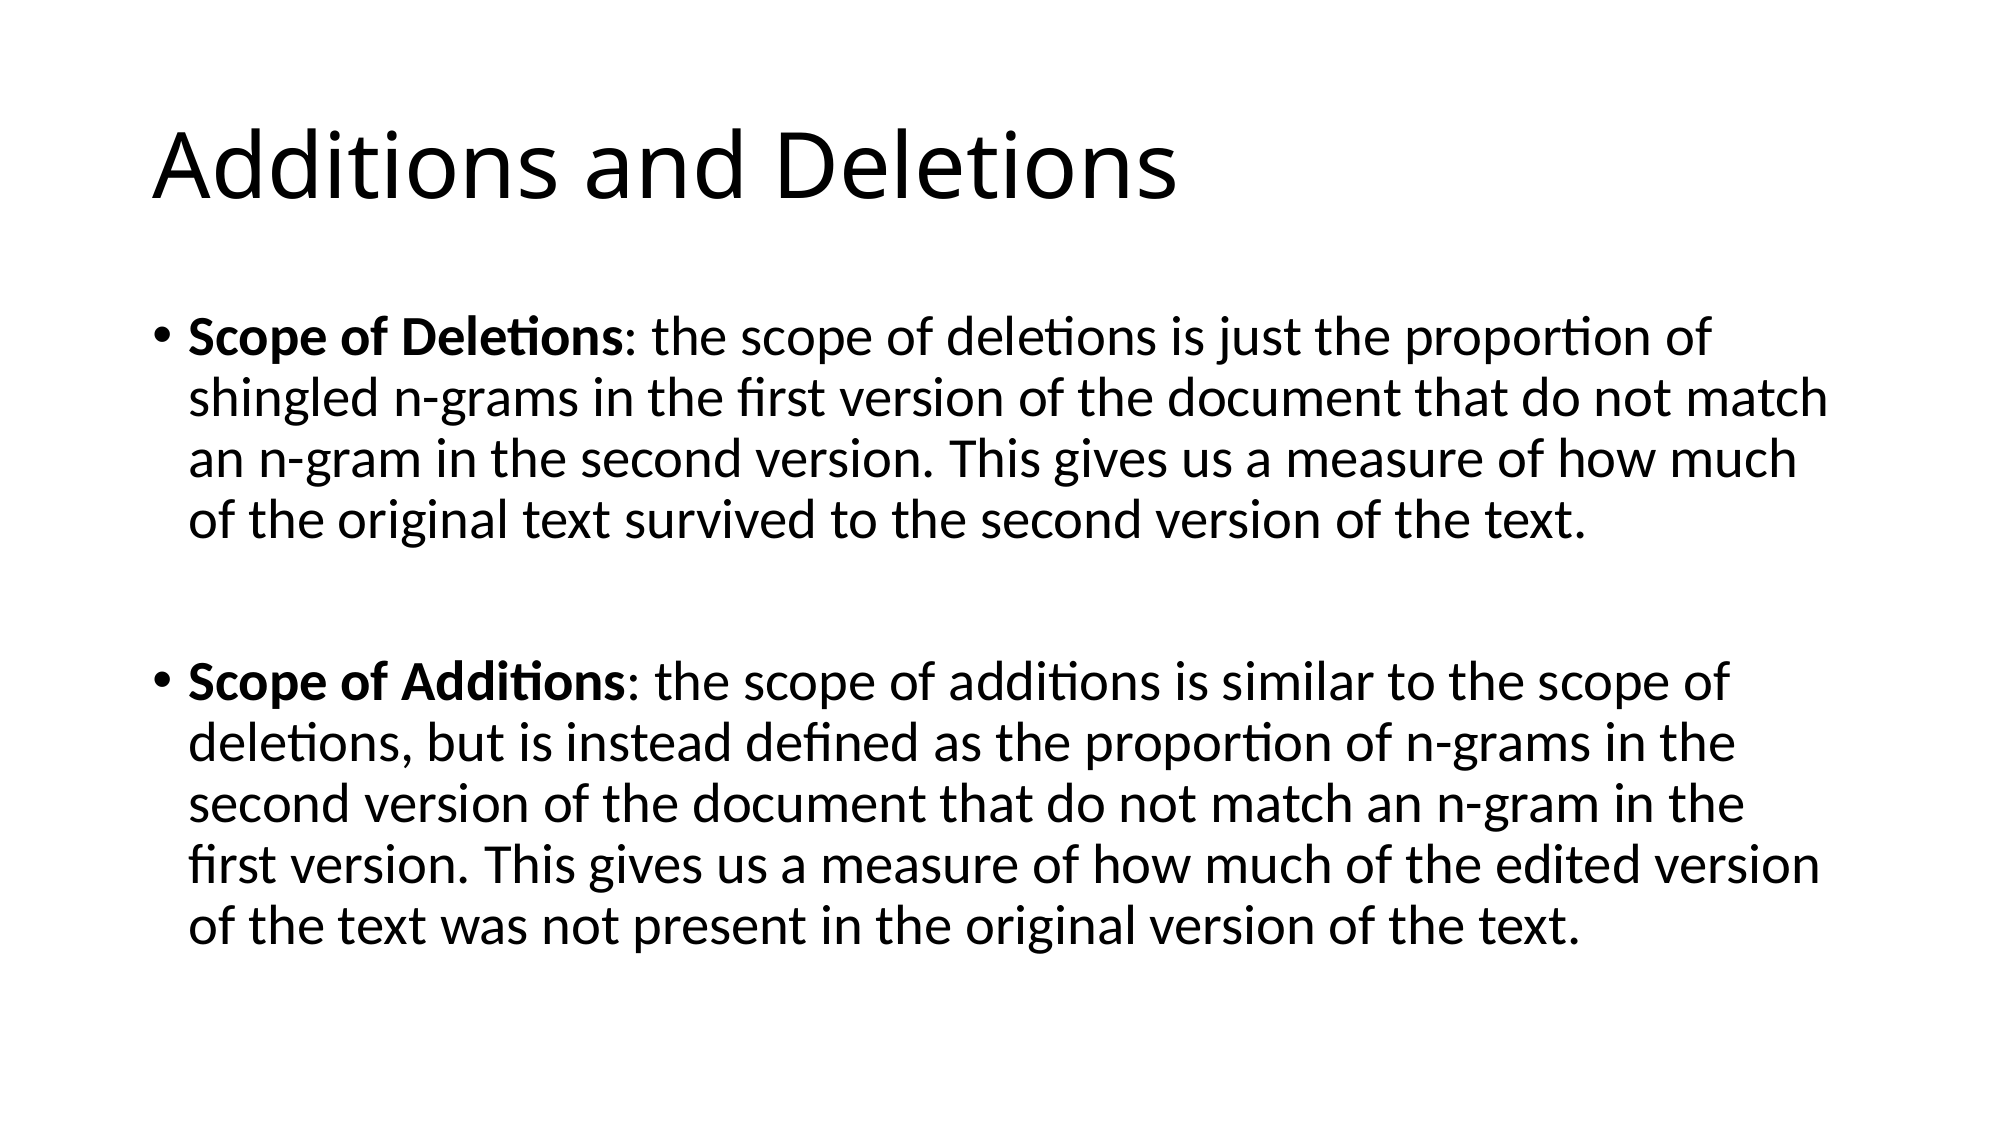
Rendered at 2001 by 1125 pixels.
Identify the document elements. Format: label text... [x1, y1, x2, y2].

list Scope of Deletions: the scope of deletions is just the proportion of shingled n-grams in the first version of the document that do not match an n-gram in the second version. This gives us a measure of how much of the original text survived to the second version of the text. Scope of Additions: the scope of additions is similar to the scope of deletions, but is instead defined as the proportion of n-grams in the second version of the document that do not match an n-gram in the first version. This gives us a measure of how much of the edited version of the text was not present in the original version of the text. [137, 299, 1863, 1014]
title Additions and Deletions [137, 59, 1863, 278]
